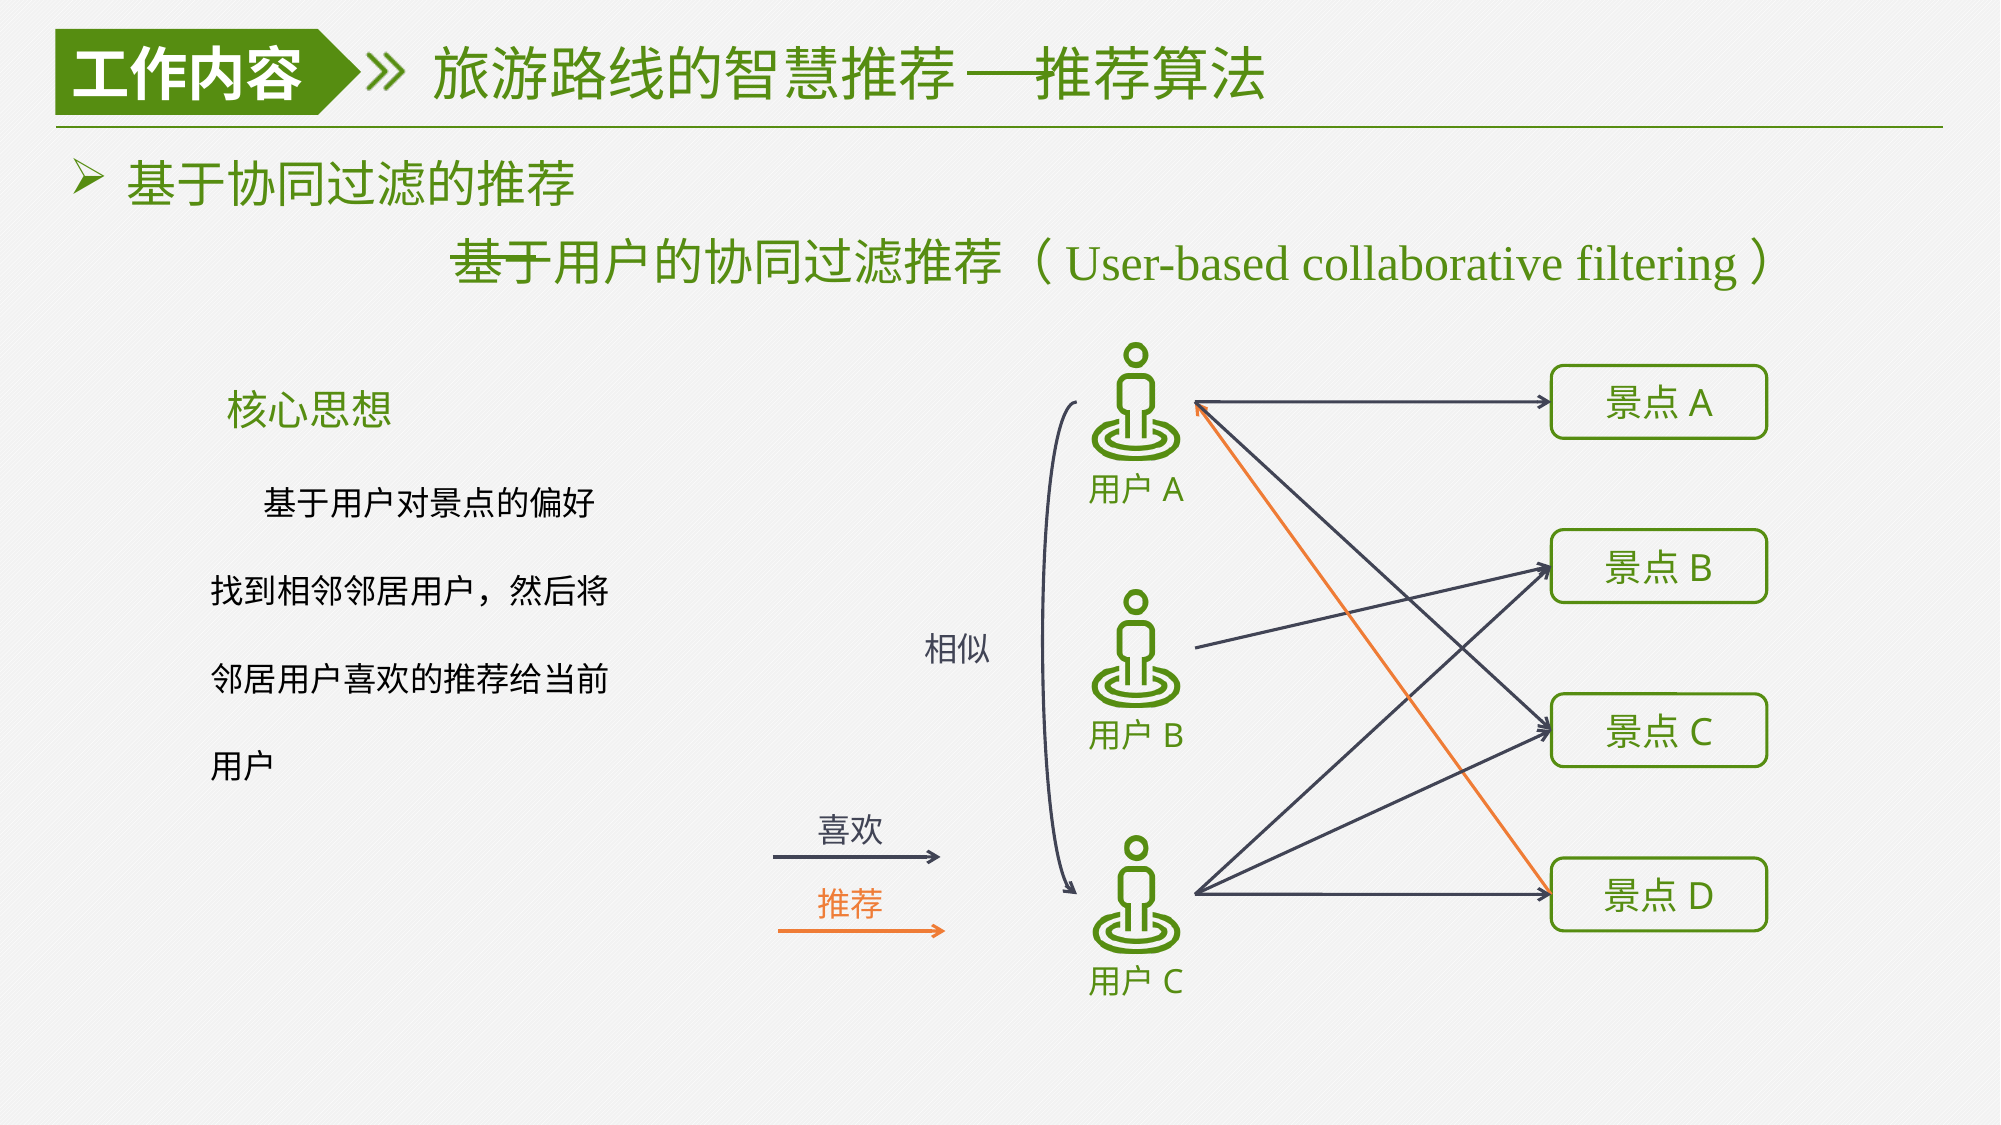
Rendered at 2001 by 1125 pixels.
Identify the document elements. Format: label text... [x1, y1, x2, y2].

picture [1078, 589, 1194, 708]
text_box 景点B [1552, 528, 1768, 604]
text_box 用户C [1066, 953, 1206, 1008]
text_box 相似 [897, 620, 1006, 676]
text_box 景点D [1550, 856, 1768, 932]
text_box 用户A [1066, 460, 1076, 516]
text_box 用户B [1078, 708, 1194, 762]
text_box 核心思想 基于用户对景点的偏好找到相邻邻居用户，然后将邻居用户喜欢的推荐给当前用户 [195, 316, 626, 793]
picture [1076, 835, 1195, 954]
picture [1076, 342, 1195, 461]
text_box 喜欢 [802, 801, 911, 855]
text_box 推荐 [802, 875, 911, 929]
text_box 用户A [1078, 461, 1194, 516]
text_box 基于协同过滤的推荐 基于用户的协同过滤推荐（User-based collaborative filtering） [55, 145, 1944, 299]
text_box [55, 28, 1944, 127]
text_box 用户B [1066, 707, 1076, 762]
text_box 景点C [1552, 692, 1768, 768]
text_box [1195, 731, 1552, 894]
text_box 景点A [1550, 364, 1768, 440]
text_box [1194, 401, 1552, 731]
